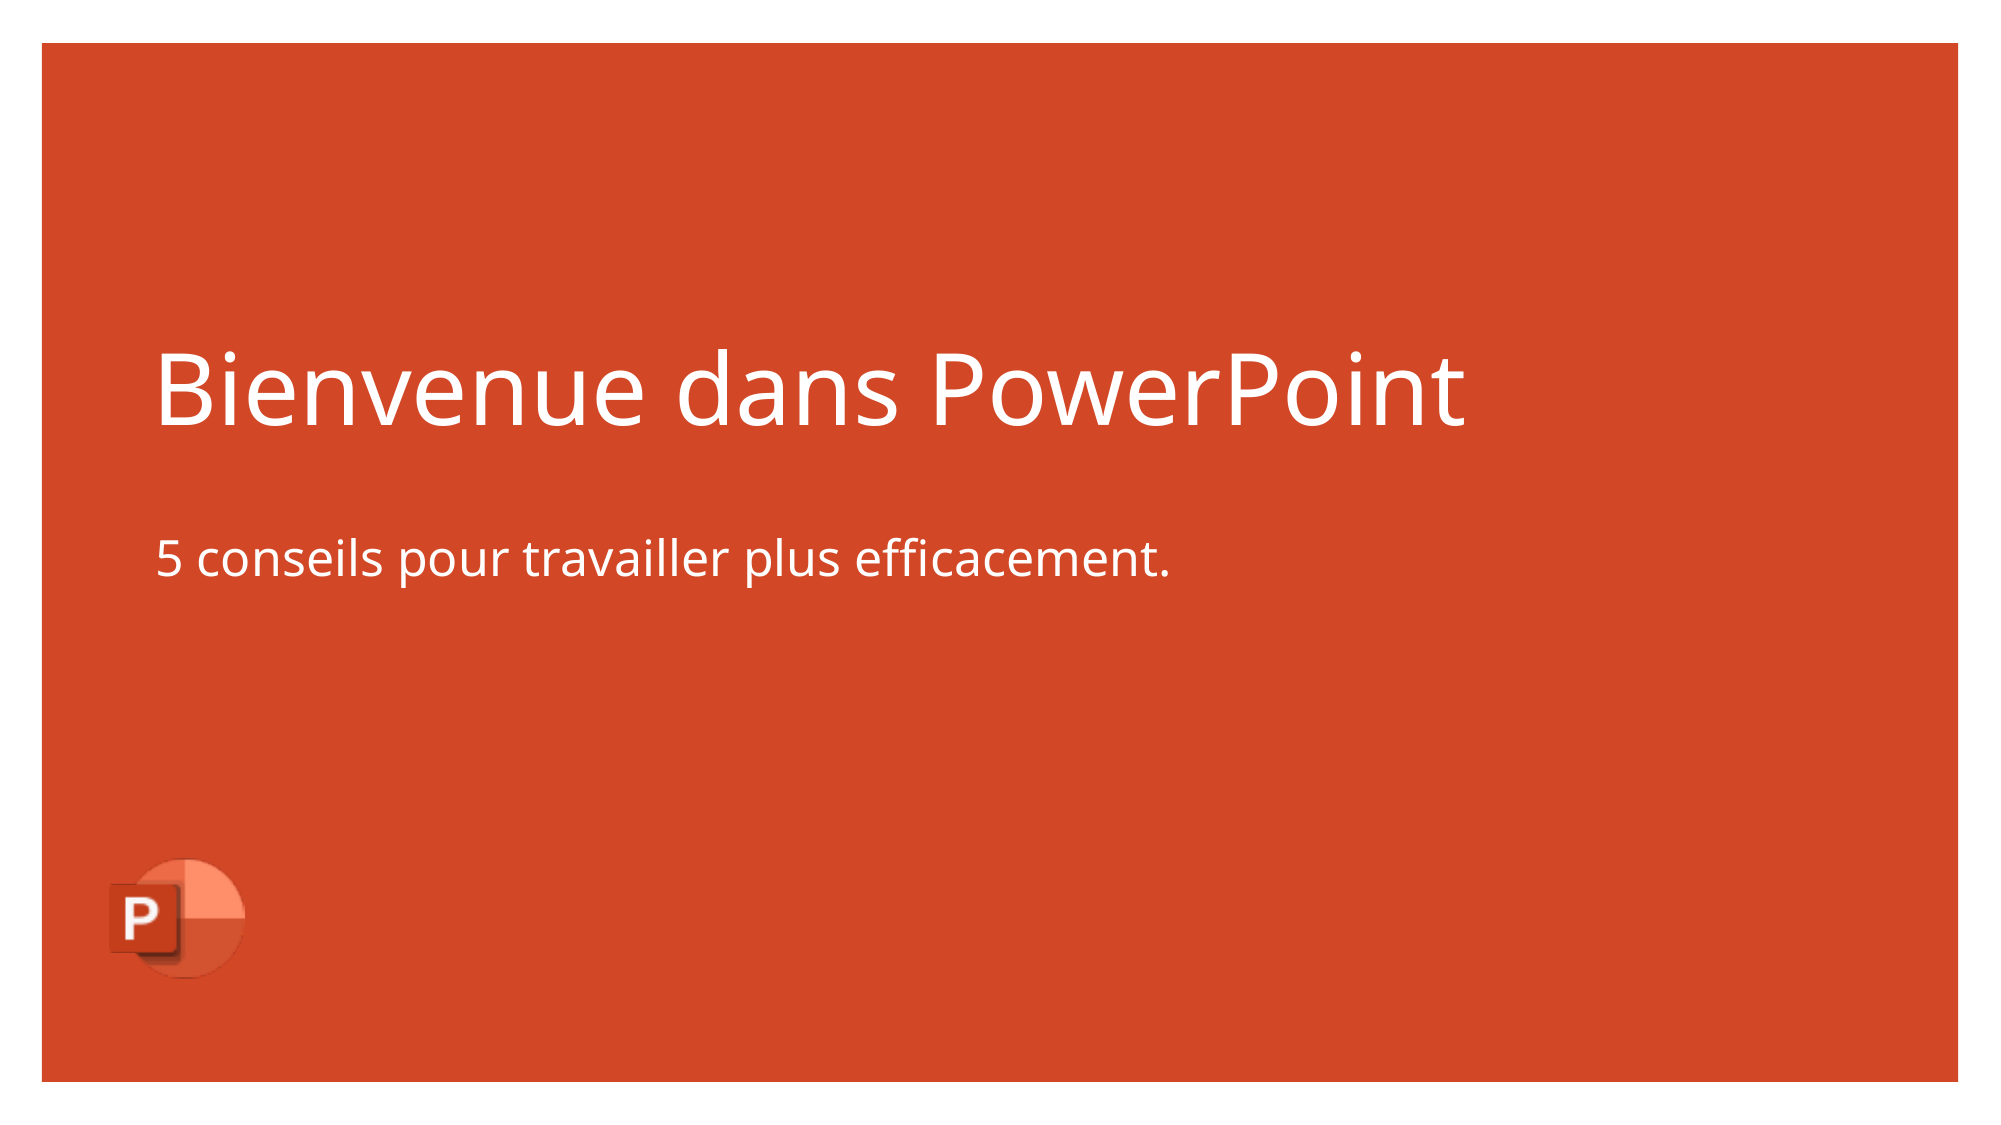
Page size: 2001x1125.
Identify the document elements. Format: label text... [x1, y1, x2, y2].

picture [109, 851, 245, 987]
title Bienvenue dans PowerPoint [137, 190, 1863, 583]
subtitle 5 conseils pour travailler plus efficacement. [140, 481, 1713, 668]
